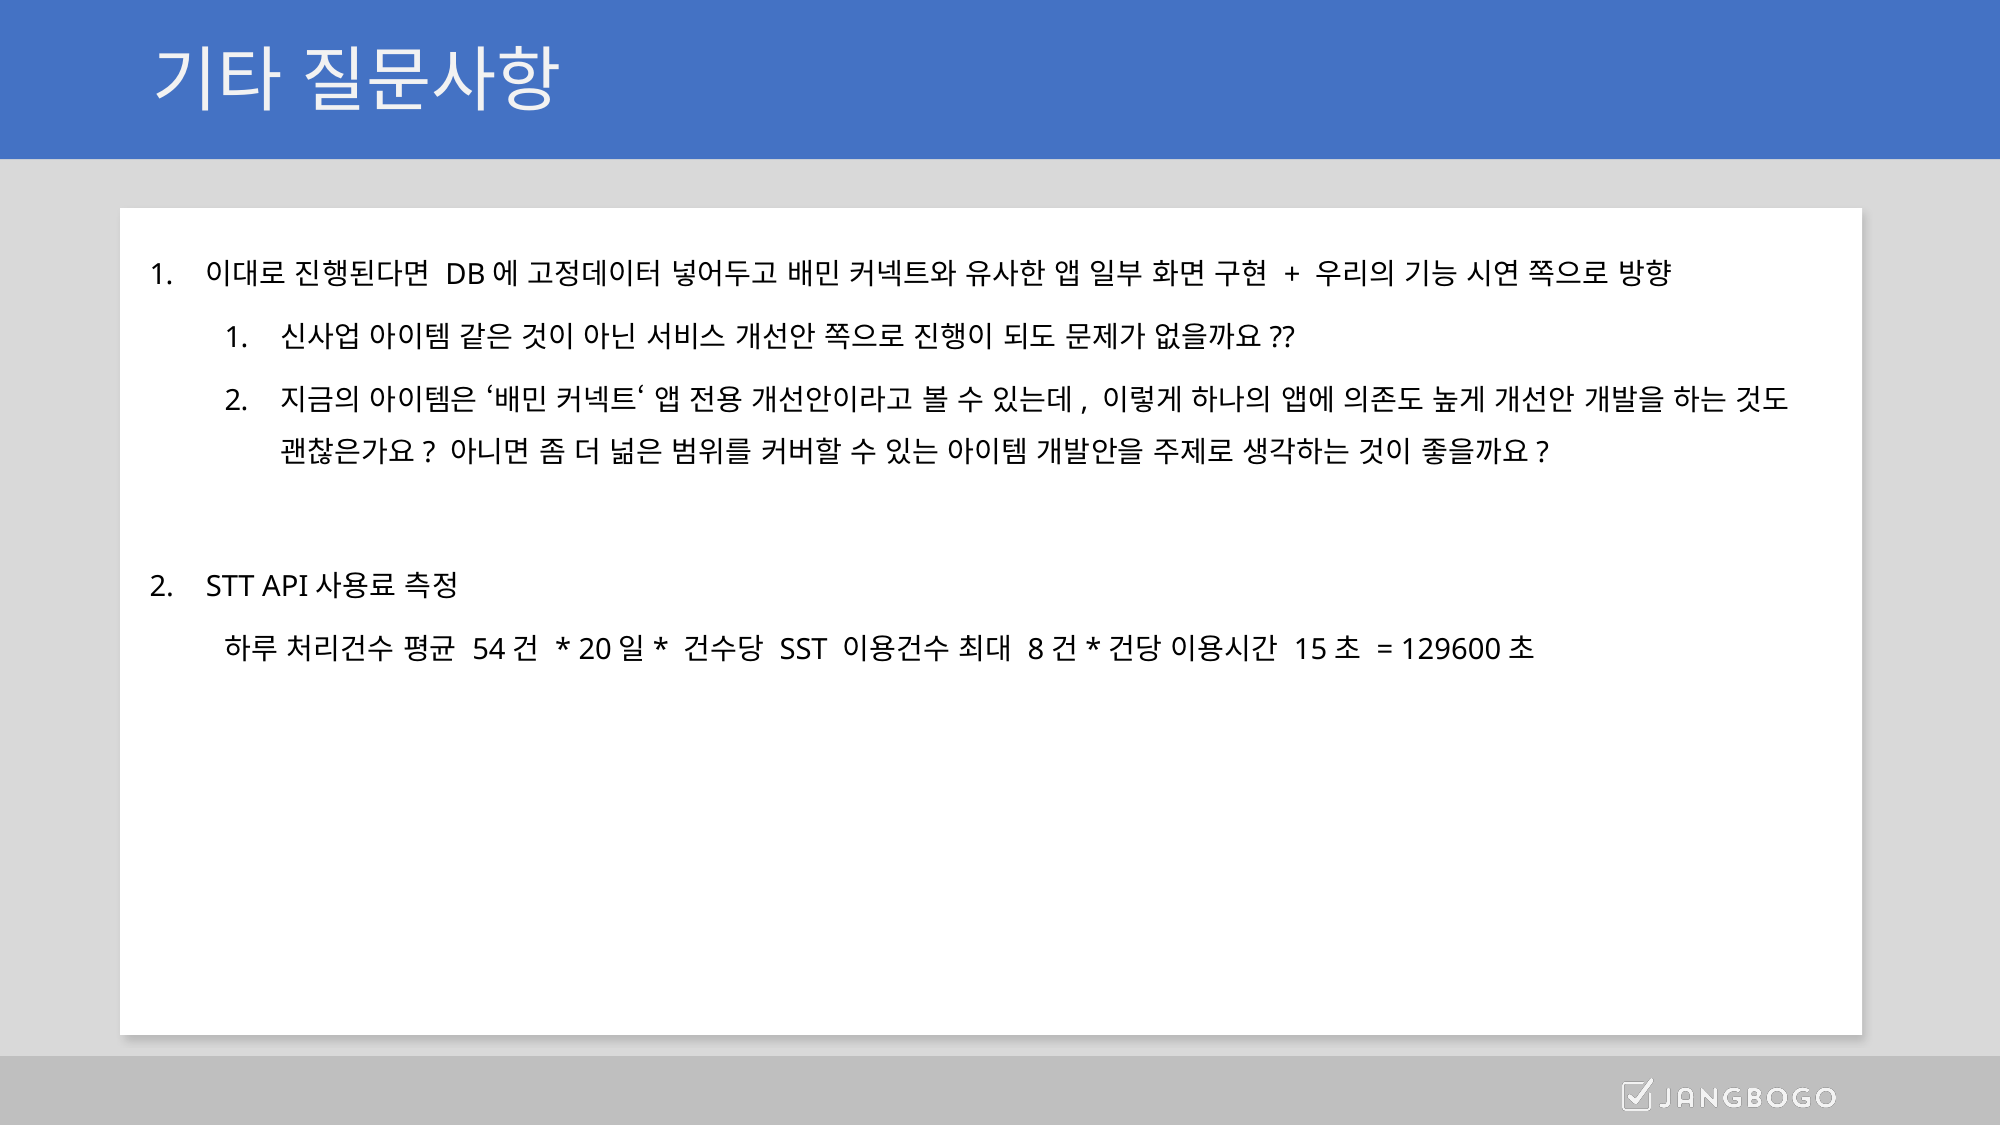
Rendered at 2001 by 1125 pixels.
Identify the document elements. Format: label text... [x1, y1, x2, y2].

title 기타 질문사항 [137, 36, 1863, 129]
list 이대로 진행된다면 DB에 고정데이터 넣어두고 배민 커넥트와 유사한 앱 일부 화면 구현 + 우리의 기능 시연 쪽으로 방향 신사업 아이템 같은 것이 아닌 서비스 개선안 쪽으로 진행이 되도 문제가 없을까요?? 지금의 아이템은 ‘배민 커넥트‘ 앱 전용 개선안이라고 볼 수 있는데, 이렇게 하나의 앱에 의존도 높게 개선안 개발을 하는 것도 괜찮은가요? 아니면 좀 더 넒은 범위를 커버할 수 있는 아이템 개발안을 주제로 생각하는 것이 좋을까요? STT API사용료 측정 하루 처리건수 평균 54건 * 20일* 건수당 SST 이용건수 최대 8건*건당 이용시간 15초 = 129600초 [120, 208, 1863, 1035]
picture [1622, 1078, 1836, 1111]
